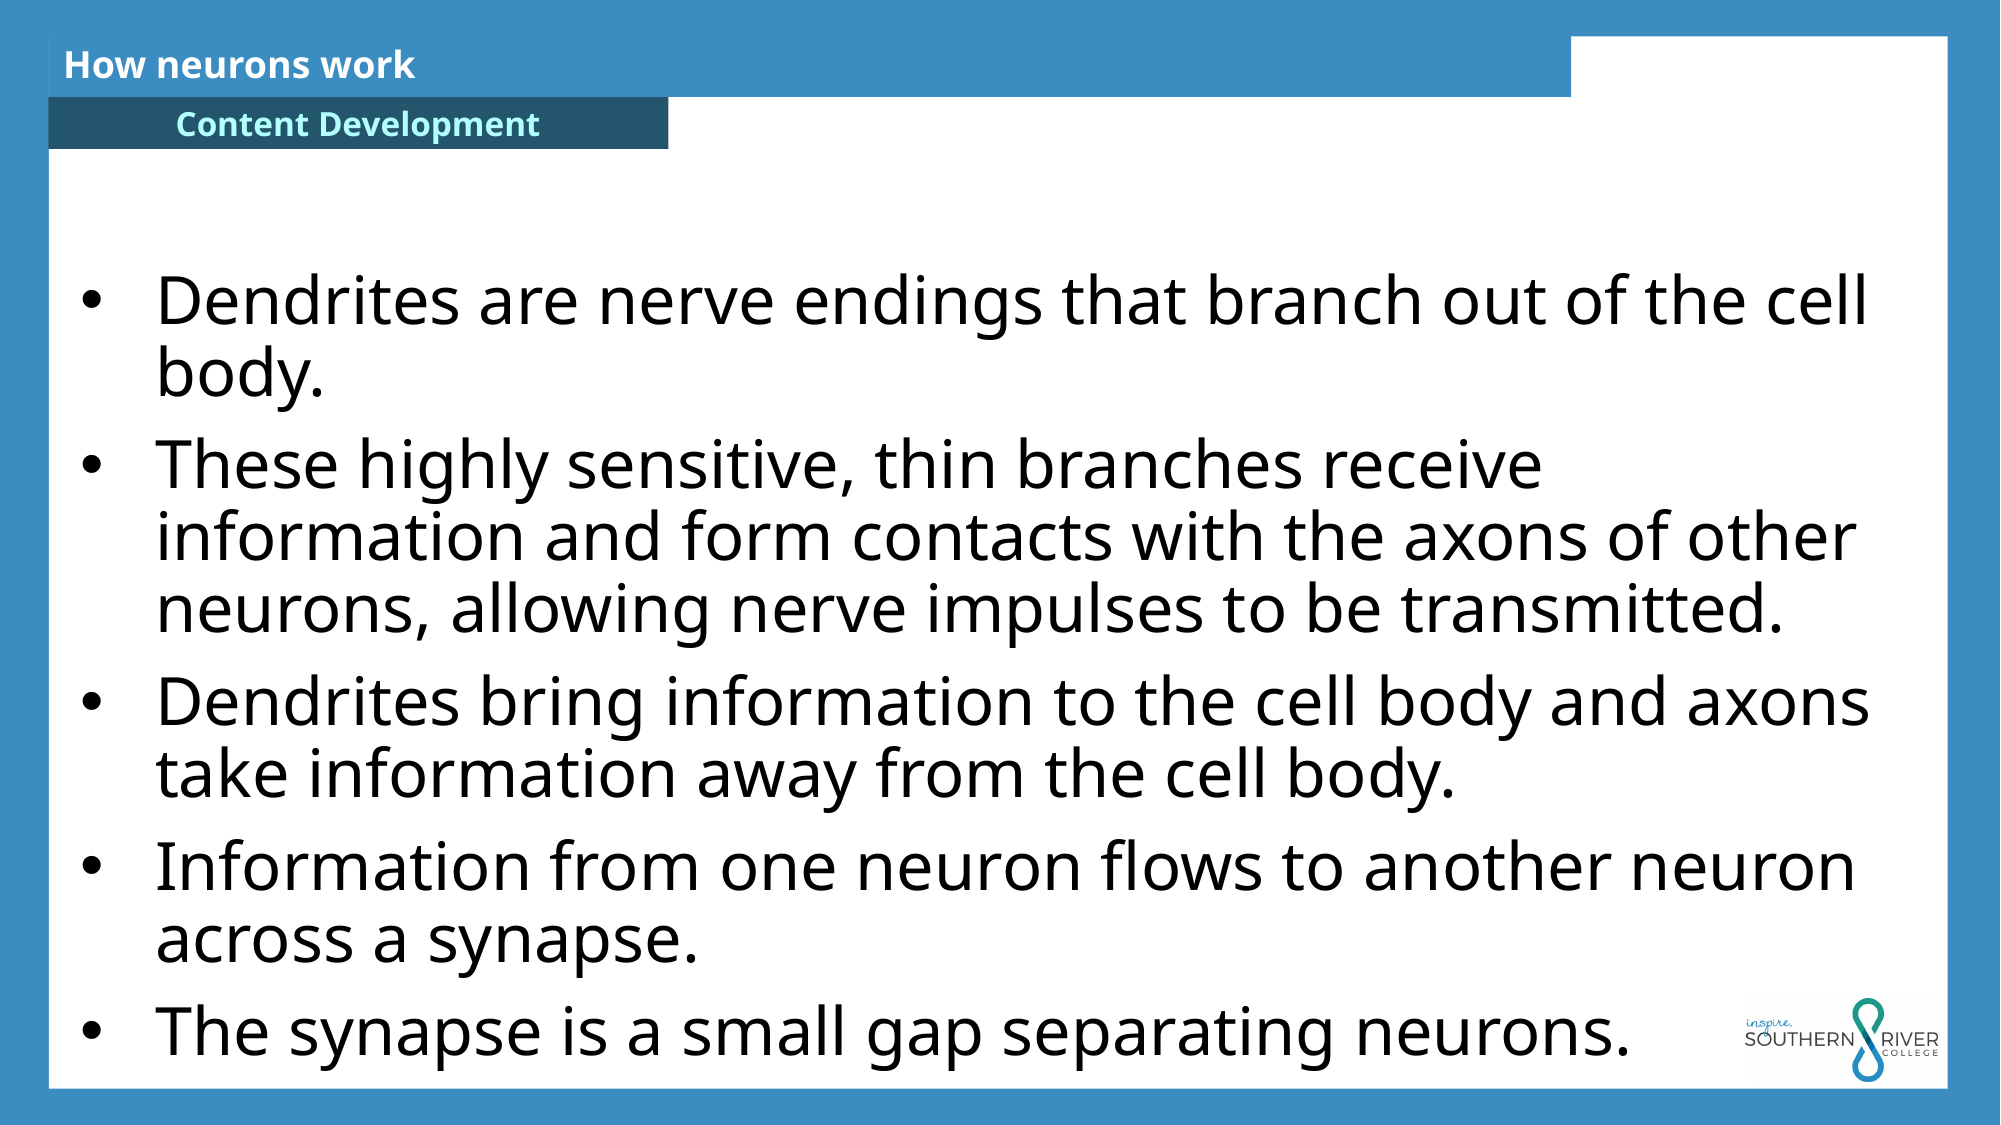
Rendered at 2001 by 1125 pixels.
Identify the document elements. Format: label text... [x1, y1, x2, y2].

list How neurons work [48, 35, 1572, 97]
picture [1745, 998, 1938, 1082]
list Dendrites are nerve endings that branch out of the cell body. These highly sensitive, thin branches receive information and form contacts with the axons of other neurons, allowing nerve impulses to be transmitted. Dendrites bring information to the cell body and axons take information away from the cell body. Information from one neuron flows to another neuron across a synapse. The synapse is a small gap separating neurons. [65, 158, 1925, 468]
